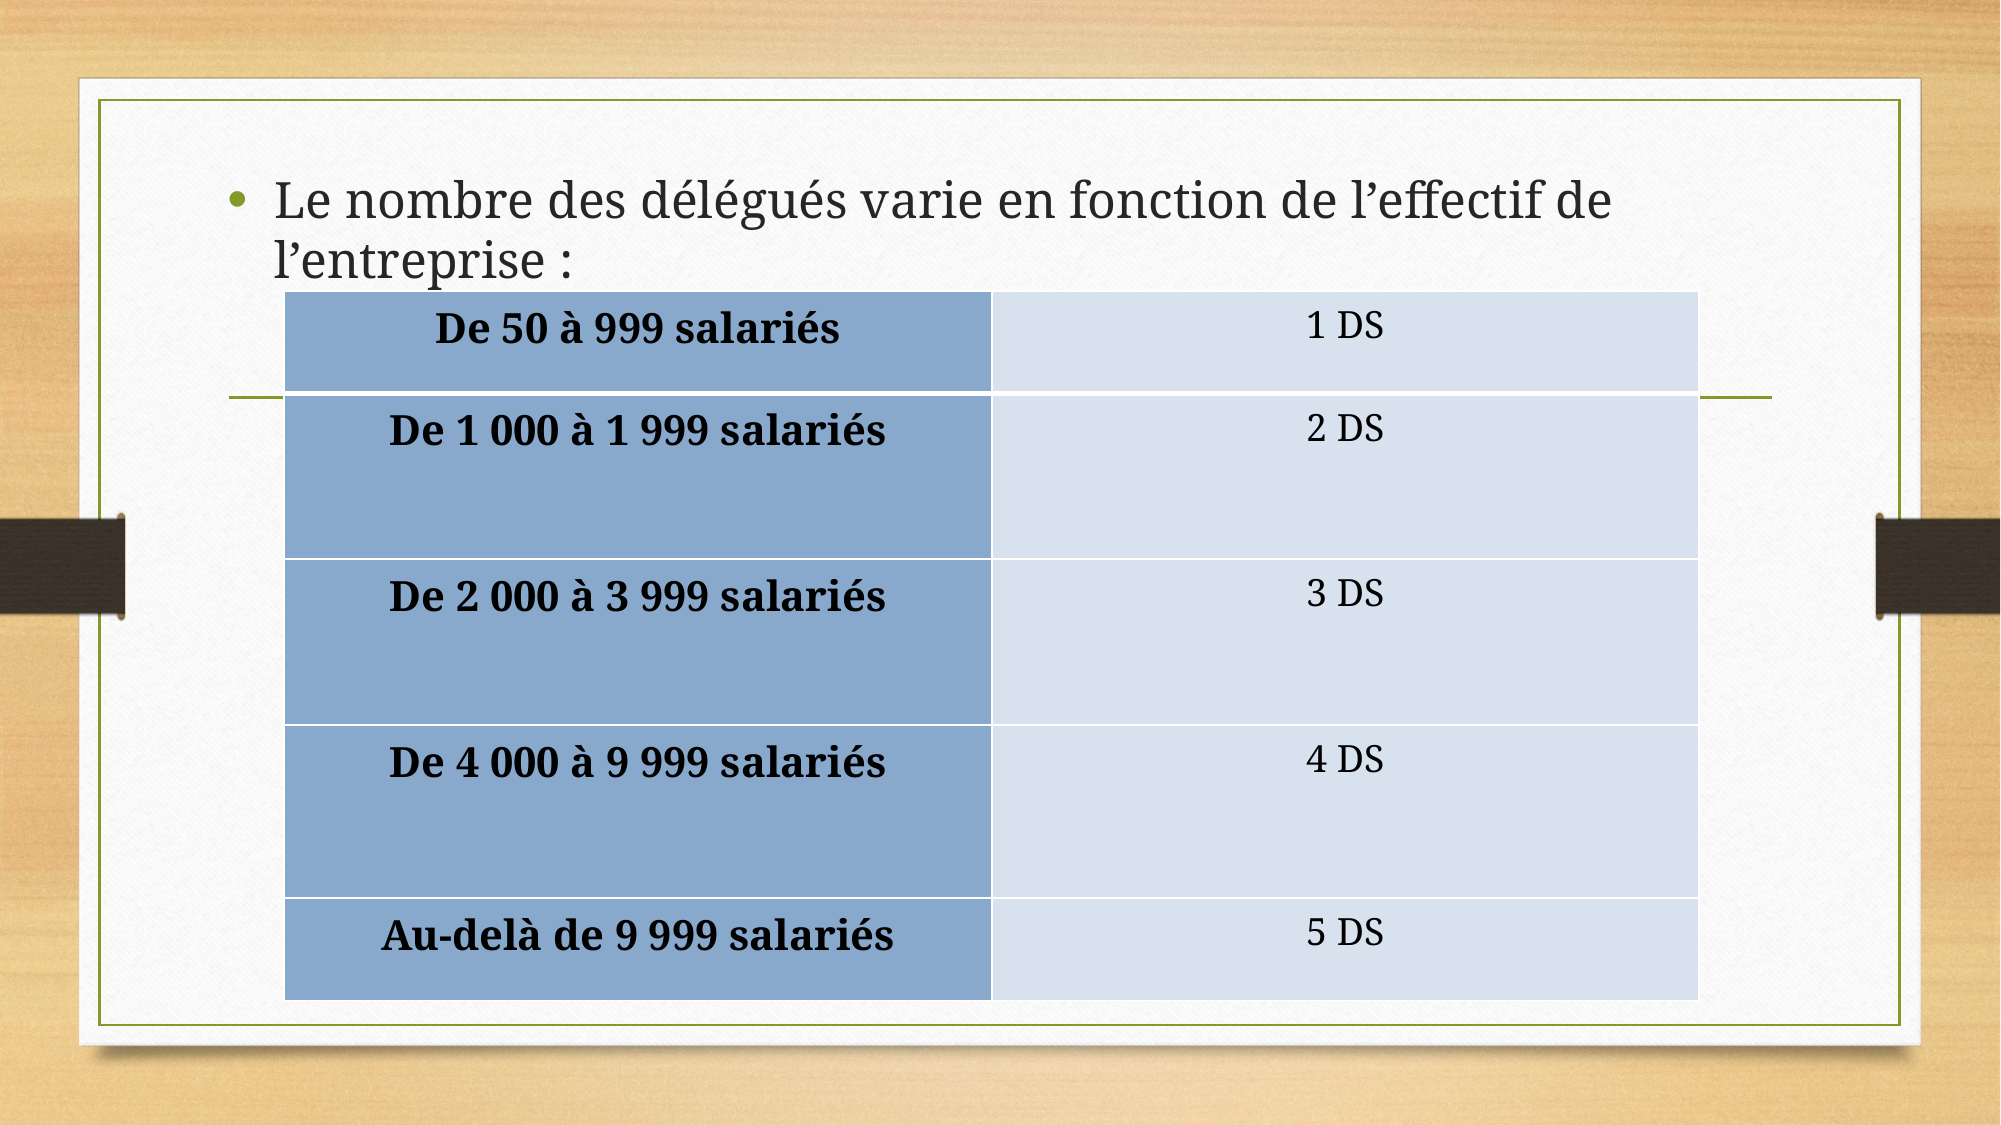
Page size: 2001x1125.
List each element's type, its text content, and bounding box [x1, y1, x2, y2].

table_cell 5 DS [993, 899, 1698, 1000]
table_cell Au-delà de 9 999 salariés [285, 899, 991, 1000]
picture [0, 0, 2001, 1125]
table_header De 50 à 999 salariés [285, 292, 991, 391]
table_cell De 4 000 à 9 999 salariés [285, 726, 991, 897]
table_cell 2 DS [993, 396, 1698, 558]
table_cell 4 DS [993, 726, 1698, 897]
table_cell De 1 000 à 1 999 salariés [285, 396, 991, 558]
list Le nombre des délégués varie en fonction de l’effectif de l’entreprise : [212, 161, 1788, 964]
table_cell De 2 000 à 3 999 salariés [285, 560, 991, 724]
table_header 1 DS [993, 292, 1698, 391]
table_cell 3 DS [993, 560, 1698, 724]
